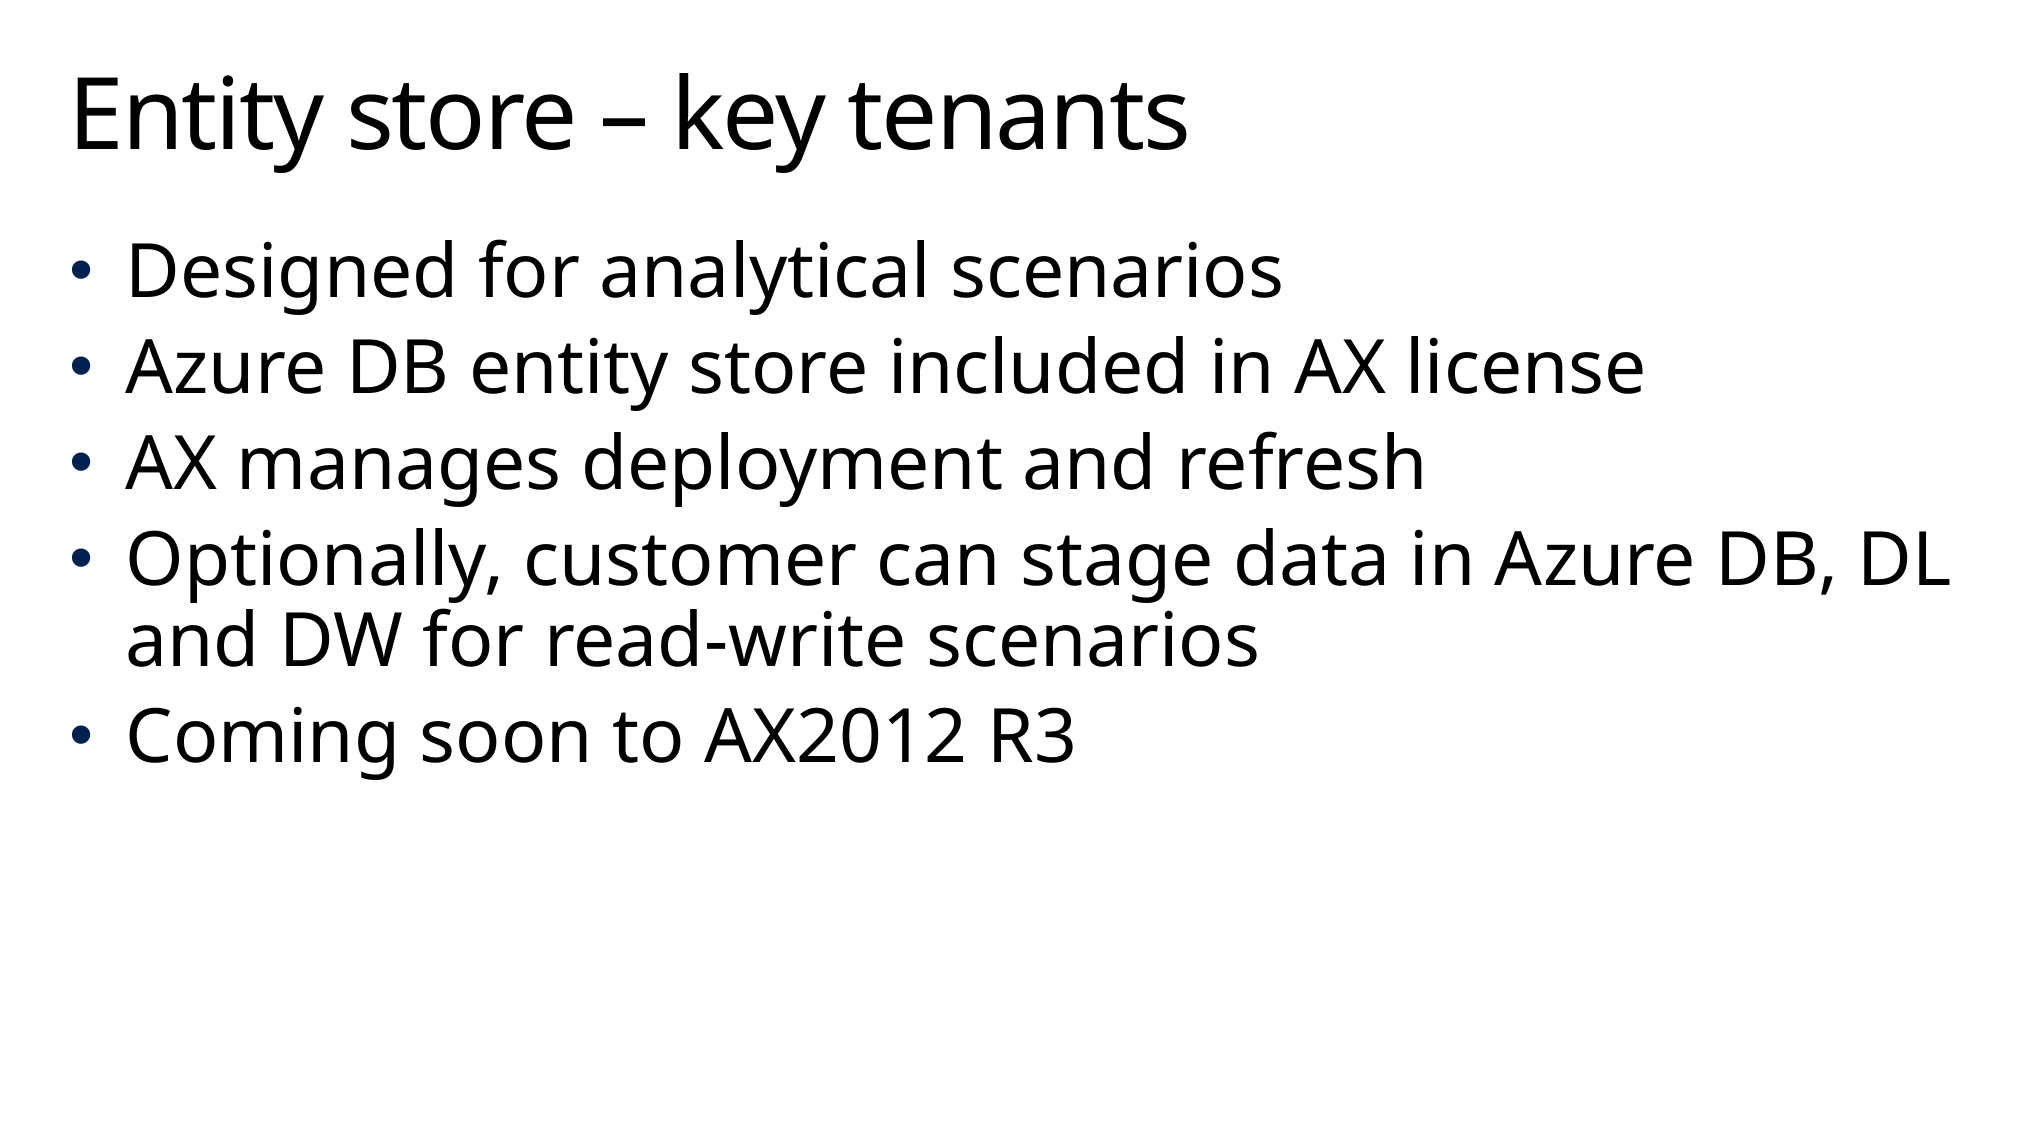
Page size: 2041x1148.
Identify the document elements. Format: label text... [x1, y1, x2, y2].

title Entity store – key tenants [45, 48, 1996, 199]
list Designed for analytical scenarios Azure DB entity store included in AX license AX manages deployment and refresh Optionally, customer can stage data in Azure DB, DL and DW for read-write scenarios Coming soon to AX2012 R3 [45, 218, 1996, 812]
